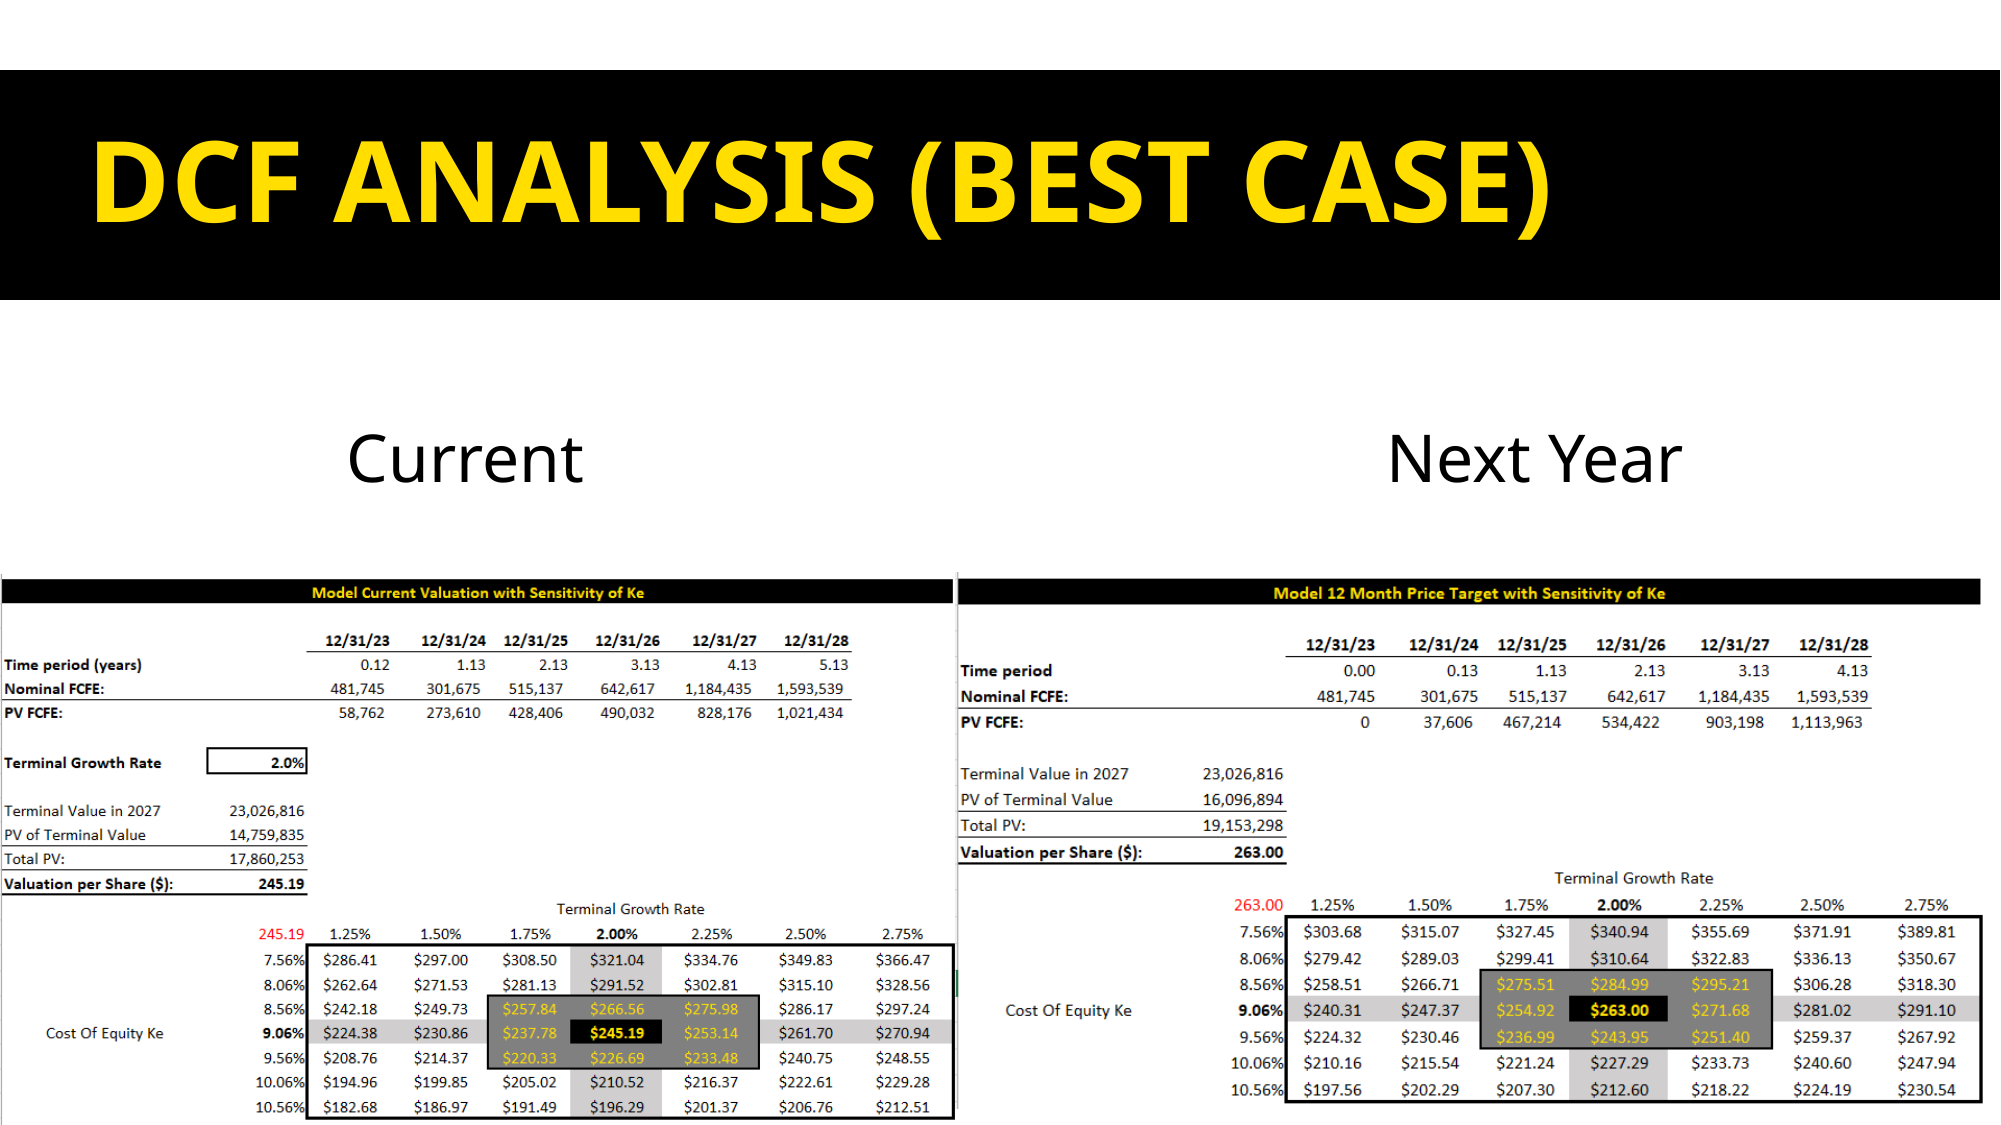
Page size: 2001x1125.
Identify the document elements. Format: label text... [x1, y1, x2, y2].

list Current [331, 418, 620, 563]
text_box DCF ANALYSIS (BEST CASE) [73, 102, 1658, 253]
text_box [0, 70, 2000, 300]
picture [0, 572, 1985, 1125]
text_box Next Year [1371, 418, 1720, 563]
